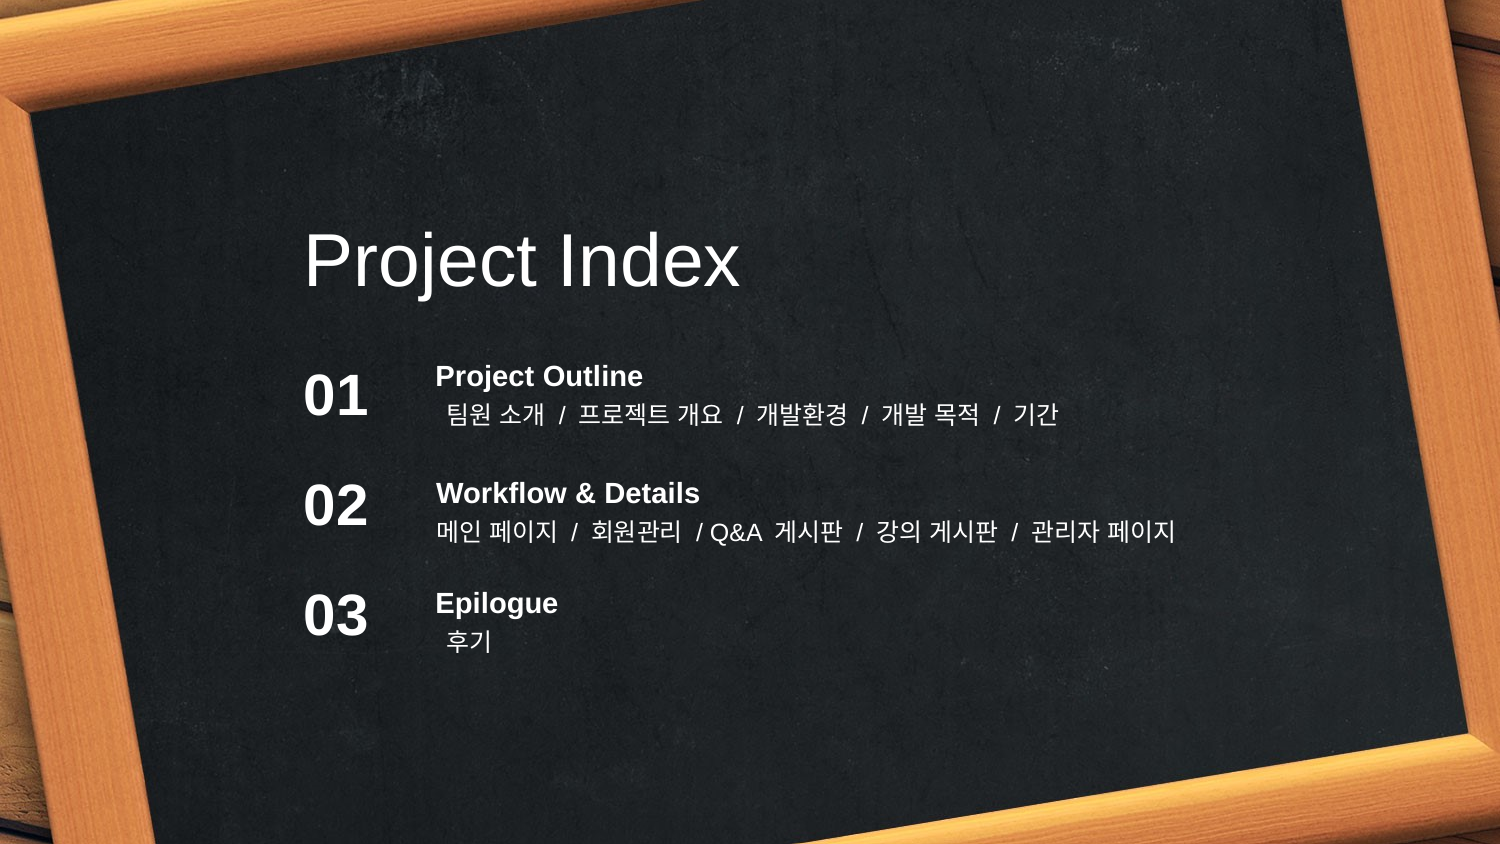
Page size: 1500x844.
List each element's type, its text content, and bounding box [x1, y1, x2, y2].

picture [0, 0, 1500, 844]
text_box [420, 576, 1226, 665]
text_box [421, 466, 1226, 555]
text_box 03 [289, 576, 389, 647]
text_box 02 [289, 466, 389, 537]
text_box 01 [289, 356, 389, 428]
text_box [420, 348, 1226, 438]
text_box Project Index [289, 209, 1353, 304]
